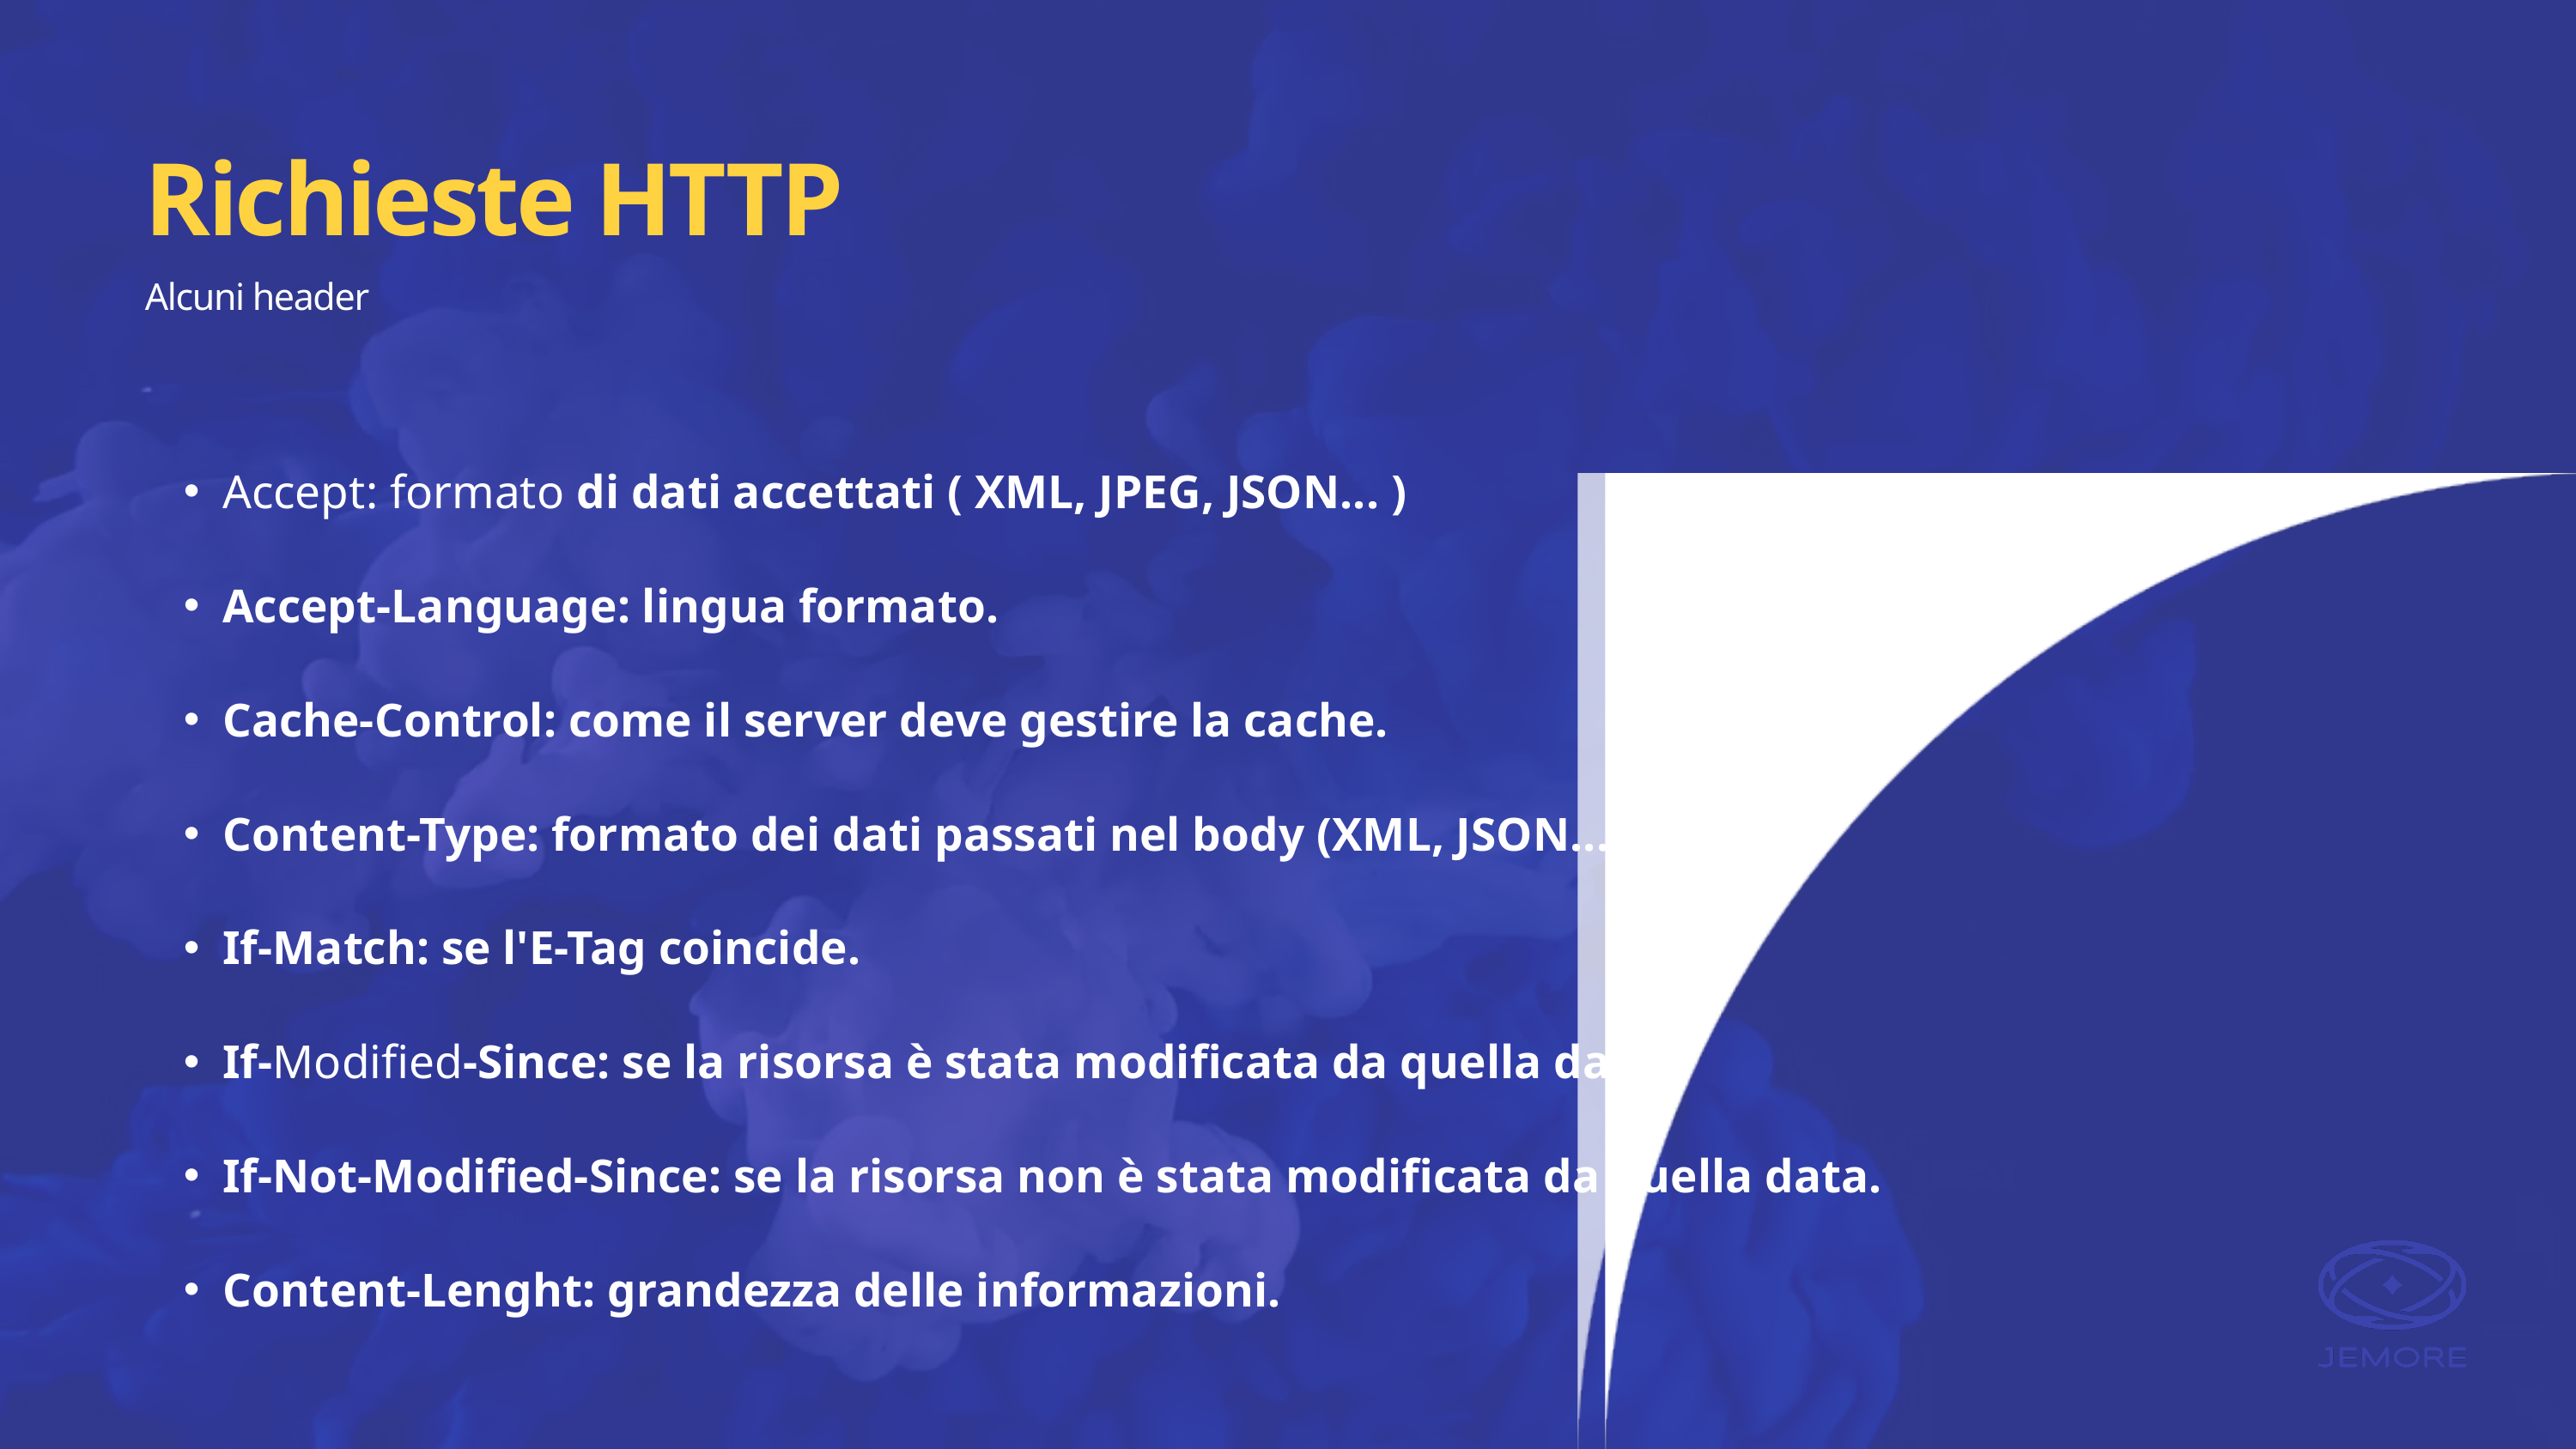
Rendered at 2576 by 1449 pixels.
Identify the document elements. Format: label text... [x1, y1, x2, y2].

text_box [0, 0, 2576, 1449]
text_box Accept: formato di dati accettati ( XML, JPEG, JSON... ) Accept-Language: lingua formato. Cache-Control: come il server deve gestire la cache. Content-Type: formato dei dati passati nel body (XML, JSON... ) If-Match: se l'E-Tag coincide. If-Modified-Since: se la risorsa è stata modificata da quella data. If-Not-Modified-Since: se la risorsa non è stata modificata da quella data. Content-Lenght: grandezza delle informazioni. [144, 367, 2209, 1317]
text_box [1577, 473, 2576, 1449]
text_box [144, 141, 1206, 311]
